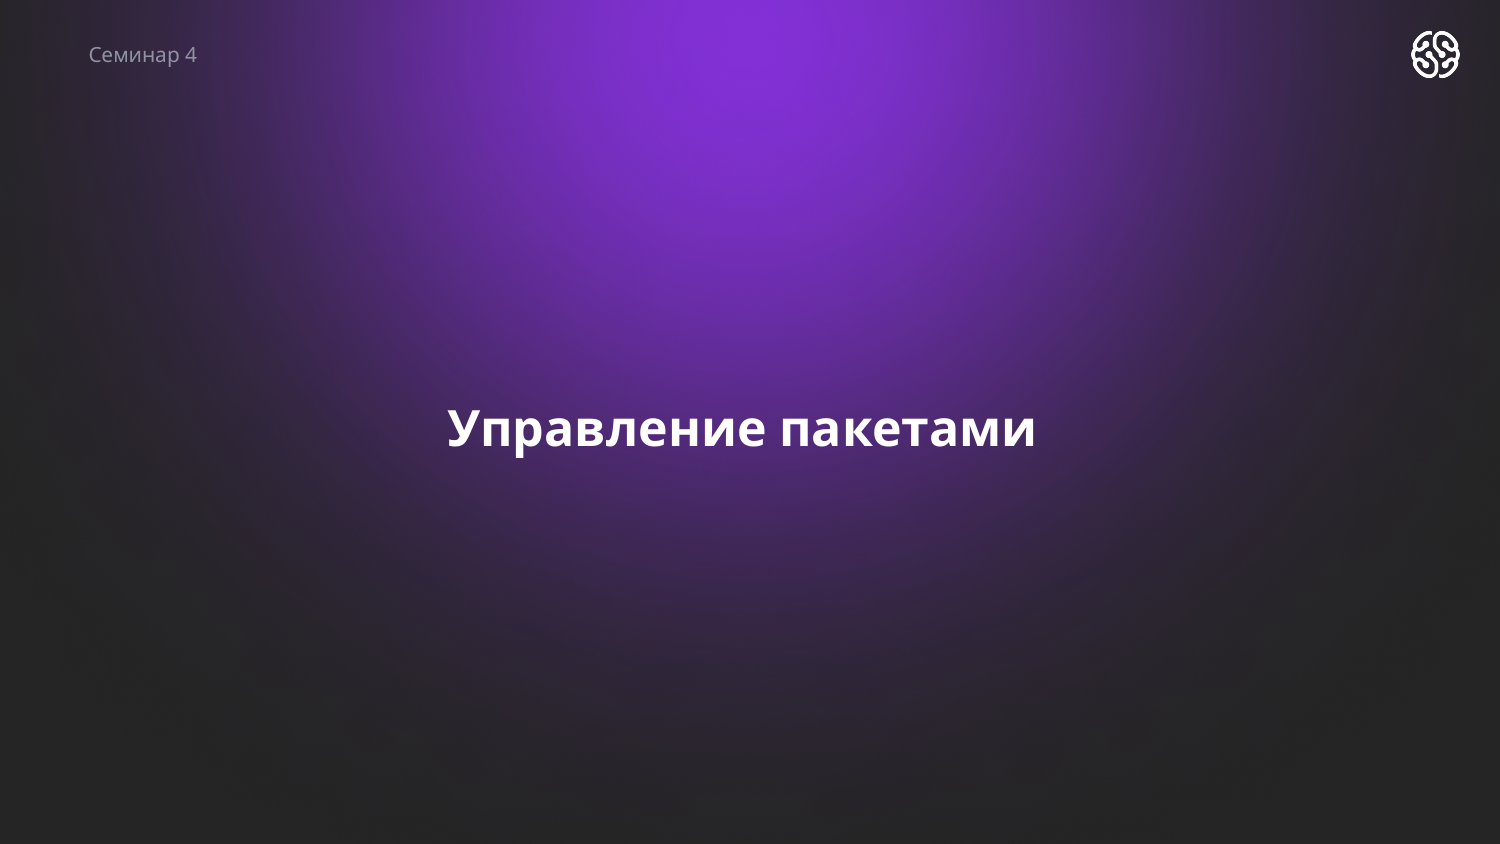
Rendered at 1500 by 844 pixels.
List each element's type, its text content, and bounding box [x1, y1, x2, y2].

picture [0, 0, 1500, 844]
title Управление пакетами [88, 212, 1412, 632]
subtitle Семинар 4 [88, 24, 1066, 84]
